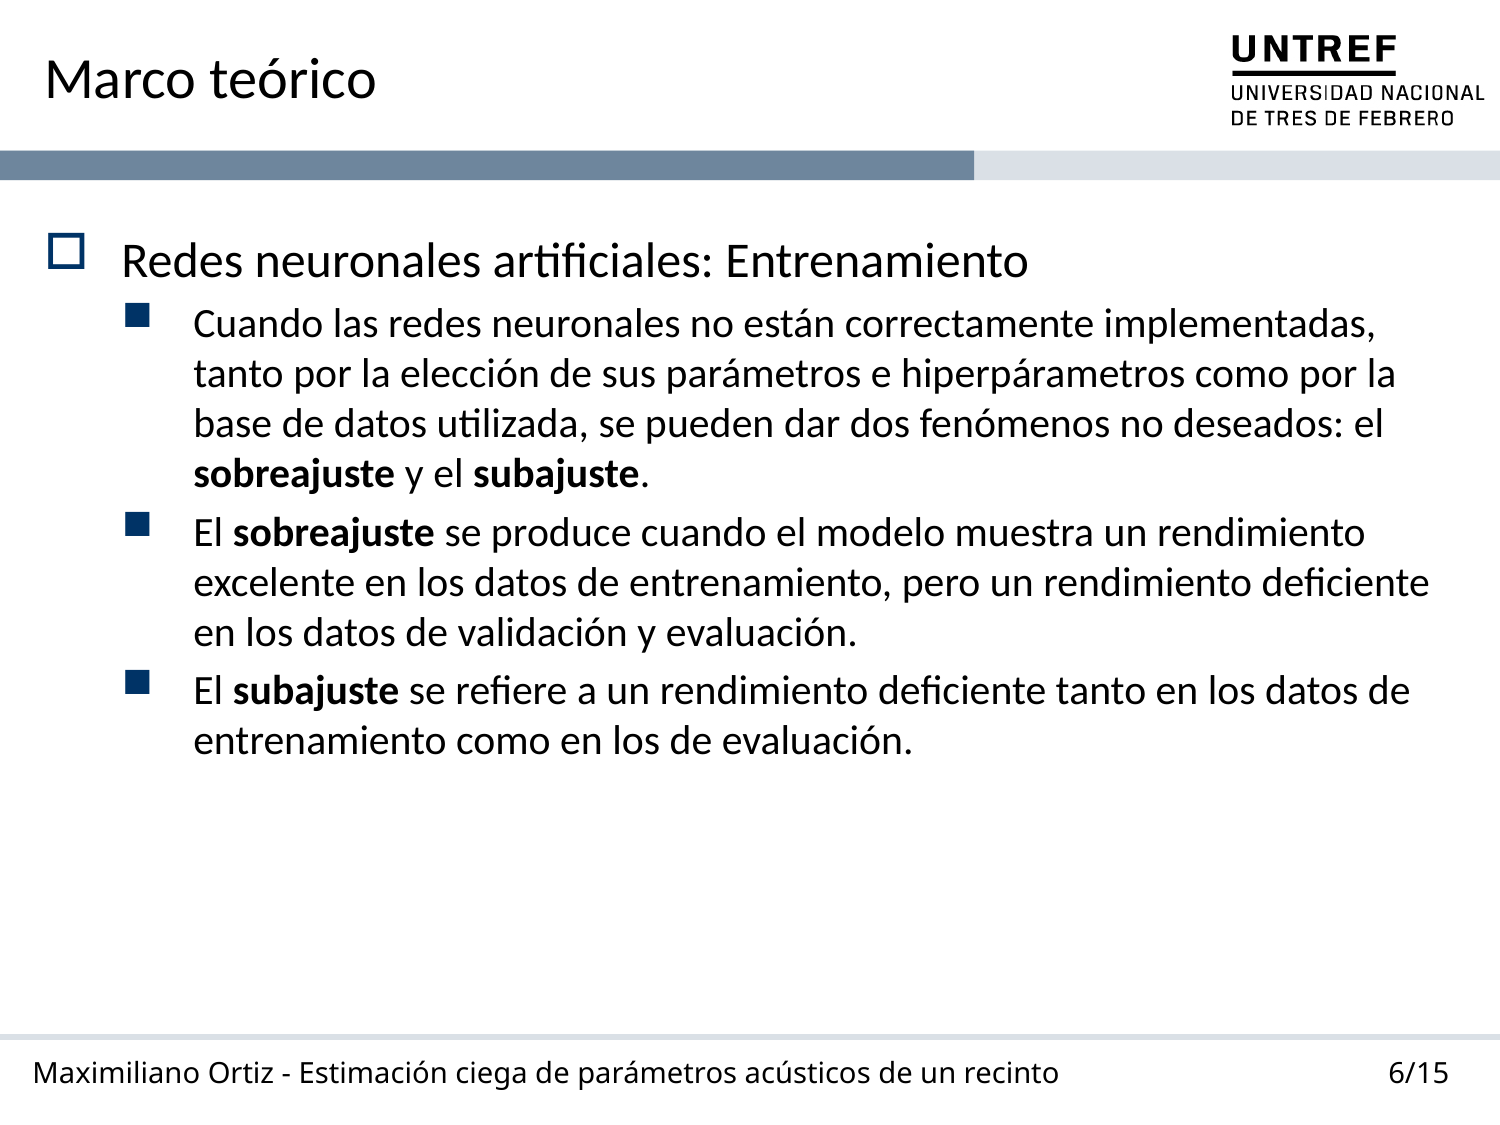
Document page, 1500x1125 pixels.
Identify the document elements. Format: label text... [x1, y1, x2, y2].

picture [1224, 31, 1495, 132]
title Marco teórico [29, 14, 1211, 136]
text_box Maximiliano Ortiz - Estimación ciega de parámetros acústicos de un recinto [17, 1046, 1187, 1111]
list Redes neuronales artificiales: Entrenamiento Cuando las redes neuronales no están correctamente implementadas, tanto por la elección de sus parámetros e hiperpárametros como por la base de datos utilizada, se pueden dar dos fenómenos no deseados: el sobreajuste y el subajuste. El sobreajuste se produce cuando el modelo muestra un rendimiento excelente en los datos de entrenamiento, pero un rendimiento deficiente en los datos de validación y evaluación. El subajuste se refiere a un rendimiento deficiente tanto en los datos de entrenamiento como en los de evaluación. [29, 219, 1459, 1005]
text_box 6/15 [1187, 1046, 1465, 1111]
text_box [725, 537, 775, 588]
